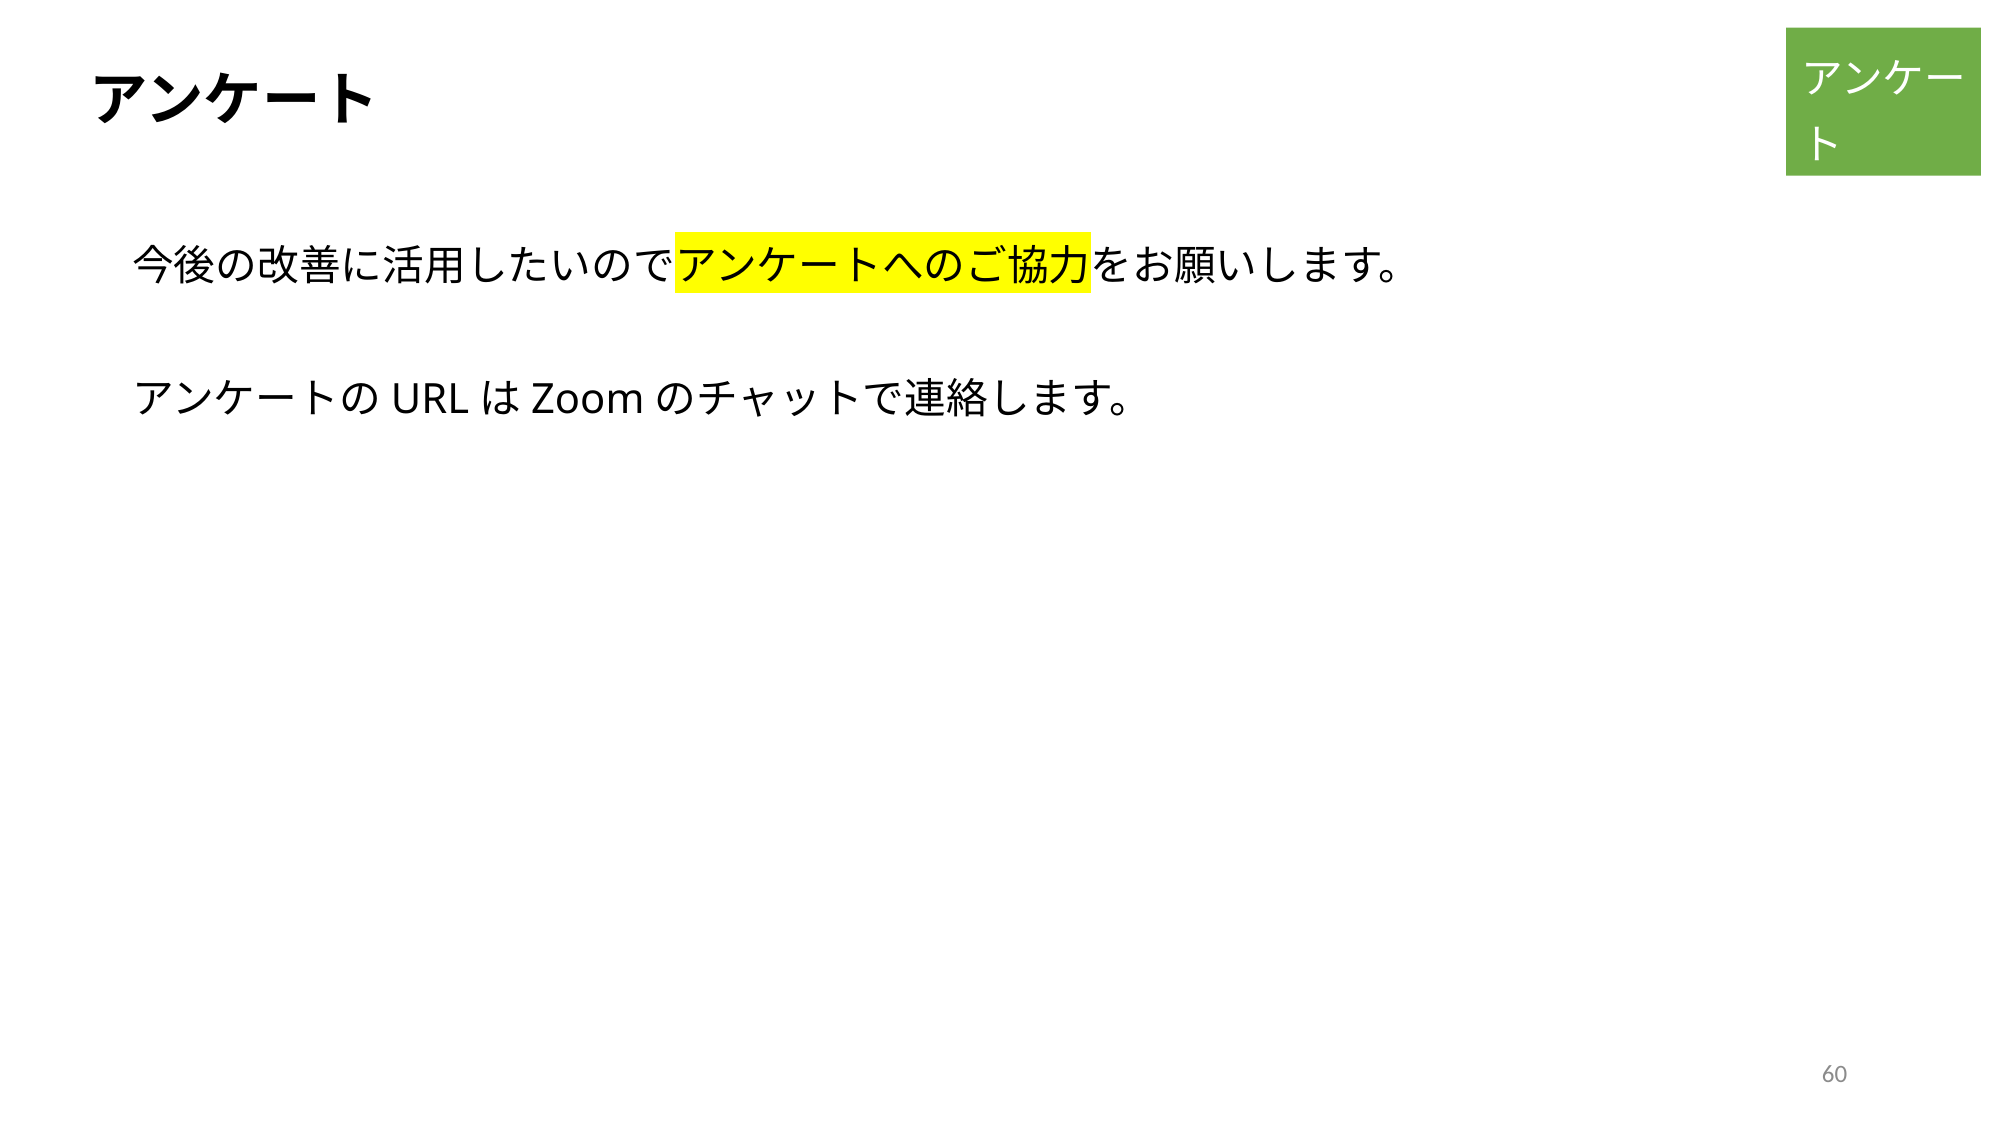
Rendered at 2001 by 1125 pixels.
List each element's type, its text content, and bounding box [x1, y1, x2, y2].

text_box 今後の改善に活用したいのでアンケートへのご協力をお願いします。 アンケートのURLはZoomのチャットで連絡します。 [117, 214, 1904, 497]
text_box アンケート [74, 54, 1454, 140]
text_box アンケート [1786, 27, 1981, 176]
slide_number 60 [1412, 1042, 1863, 1103]
